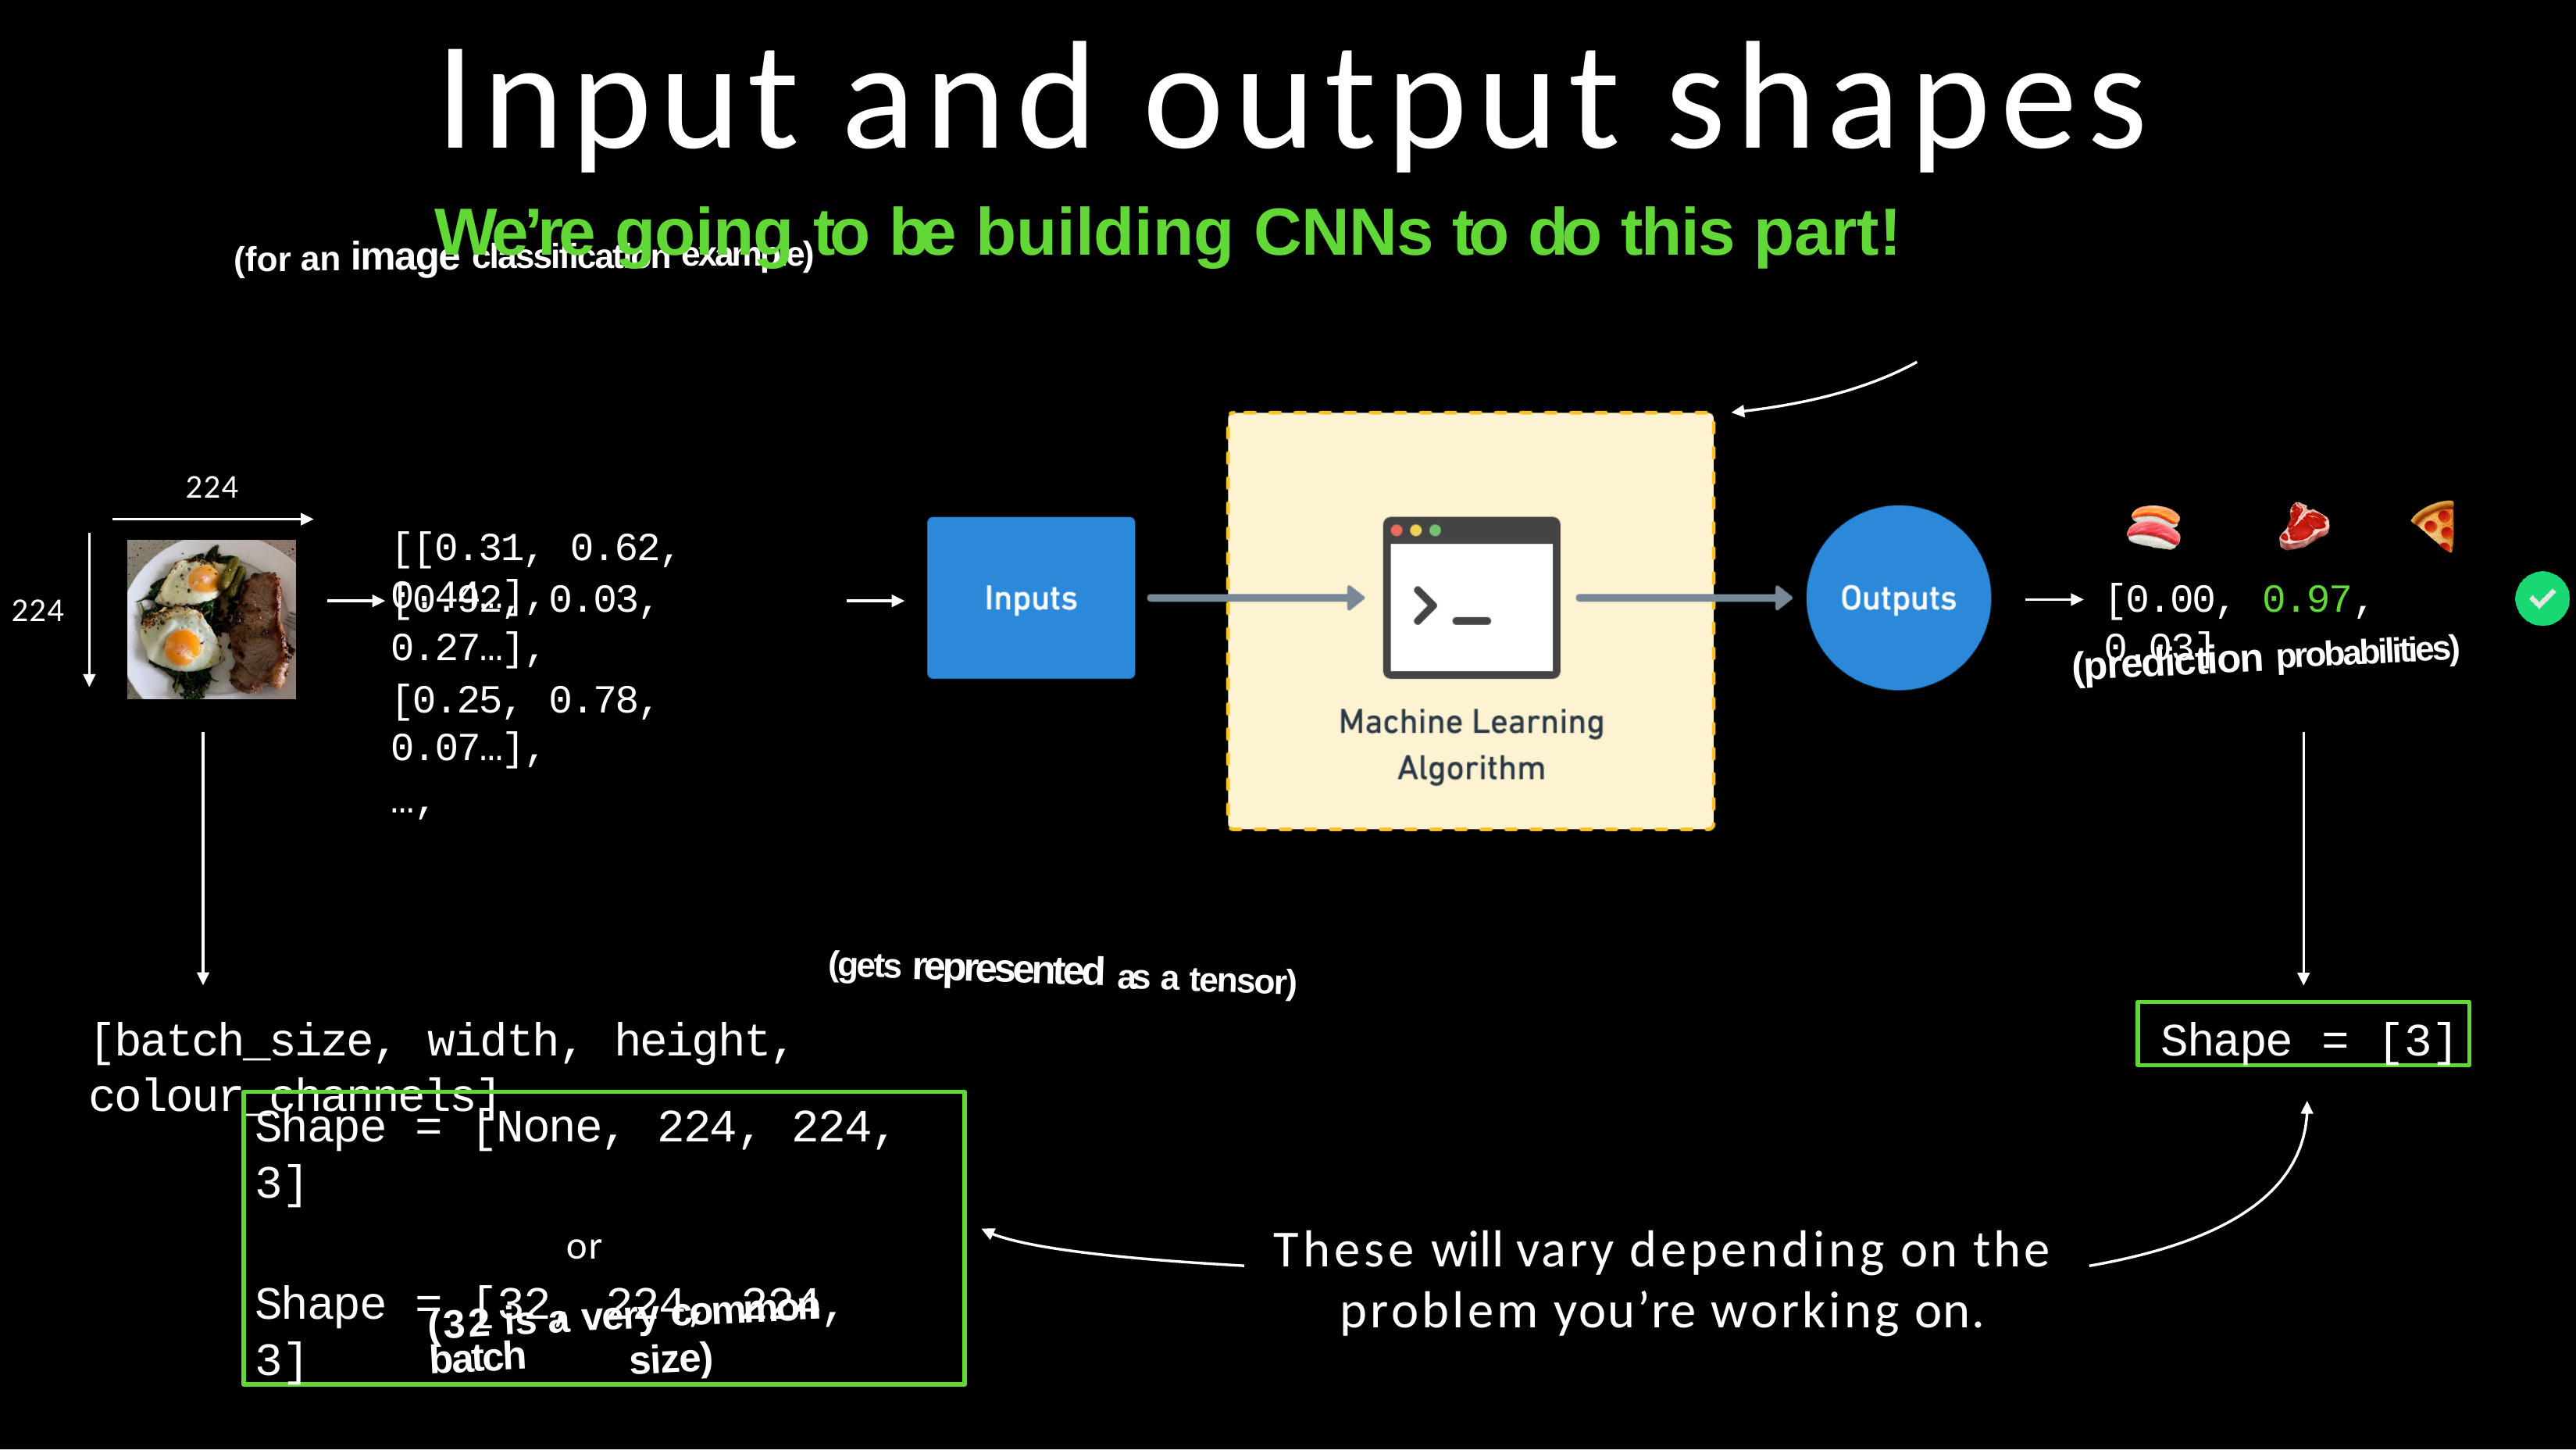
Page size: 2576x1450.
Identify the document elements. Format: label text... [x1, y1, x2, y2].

text_box These will vary depending on the problem you’re working on. [1272, 1211, 2062, 1338]
text_box 224 [9, 586, 69, 629]
text_box [0.92, 0.03, 0.27…], [0.25, 0.78, 0.07…], …, [388, 616, 836, 821]
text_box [981, 1228, 1246, 1268]
picture [127, 540, 296, 699]
text_box [0.00, 0.97, 0.03] [2102, 570, 2505, 655]
text_box (32 is a very common batch [426, 1286, 923, 1382]
text_box (for an image classification example) [232, 207, 897, 282]
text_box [196, 732, 210, 986]
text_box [82, 532, 96, 688]
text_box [846, 360, 2085, 877]
picture [2277, 499, 2332, 554]
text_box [112, 512, 314, 527]
picture [2515, 571, 2570, 626]
picture [2410, 499, 2464, 554]
title Input and output shapes We’re going to be building CNNs to do this part! [434, 0, 2491, 270]
text_box size) [628, 1342, 726, 1383]
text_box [326, 594, 386, 608]
picture [2126, 499, 2181, 554]
text_box (prediction probabilities) [2090, 634, 2506, 692]
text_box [2296, 731, 2310, 986]
text_box [batch_size, width, height, colour_channels] [87, 1007, 1228, 1121]
text_box Shape = [3] [2138, 1002, 2470, 1066]
text_box (gets represented as a tensor) [827, 956, 1338, 1006]
text_box Shape = [None, 224, 224, 3] or Shape = [32, 224, 224, 3] [243, 1091, 965, 1384]
text_box 224 [[0.31, 0.62, 0.44…], [184, 449, 843, 616]
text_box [2087, 1100, 2314, 1268]
